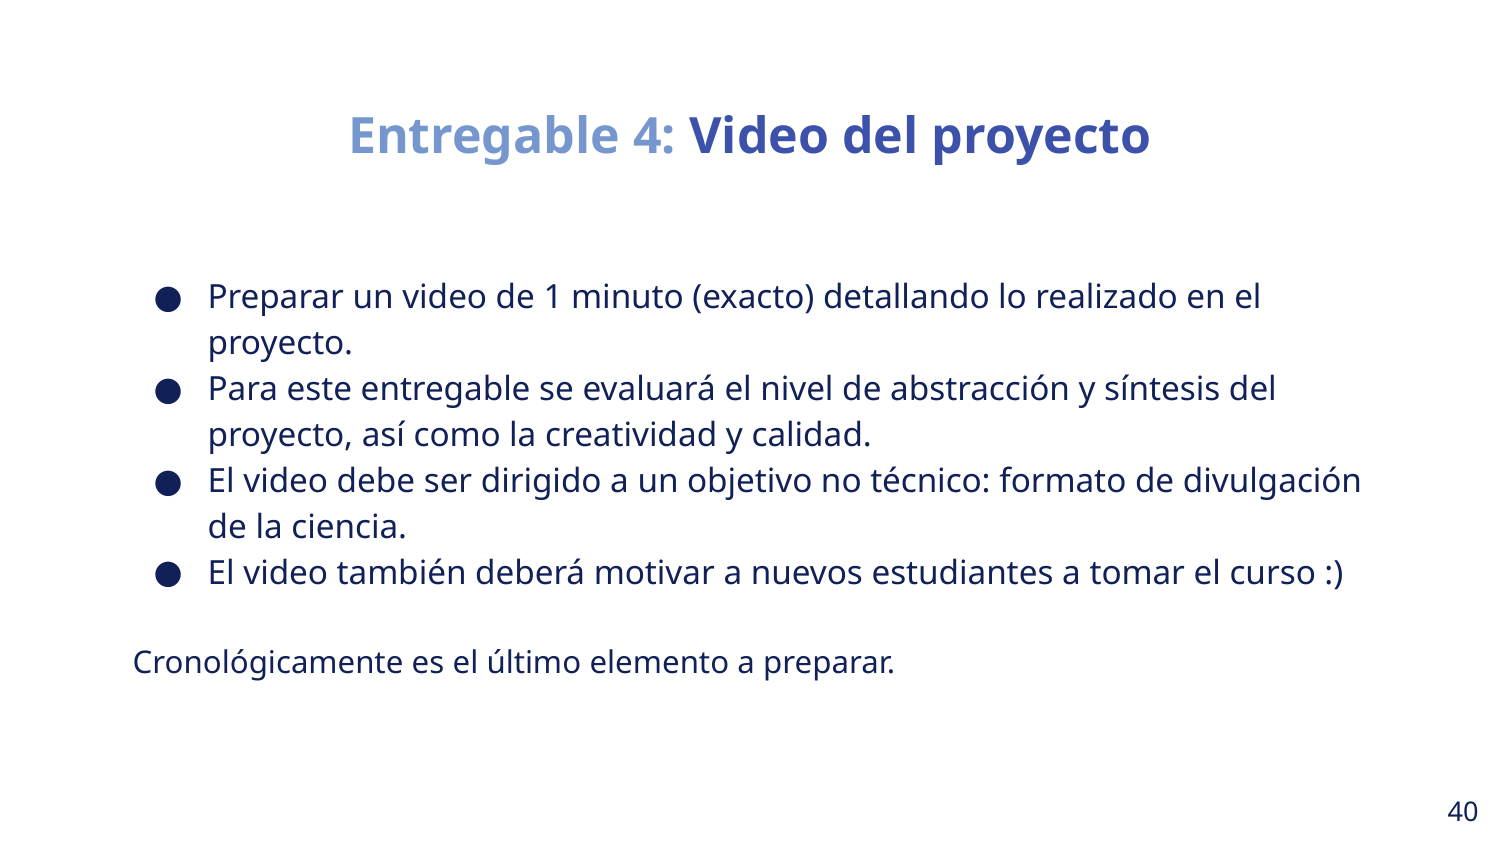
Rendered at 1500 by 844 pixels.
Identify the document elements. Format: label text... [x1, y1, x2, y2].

slide_number ‹#› [1403, 779, 1494, 844]
text_box Preparar un video de 1 minuto (exacto) detallando lo realizado en el proyecto. Para este entregable se evaluará el nivel de abstracción y síntesis del proyecto, así como la creatividad y calidad. El video debe ser dirigido a un objetivo no técnico: formato de divulgación de la ciencia. El video también deberá motivar a nuevos estudiantes a tomar el curso :) Cronológicamente es el último elemento a preparar. [117, 254, 1382, 762]
text_box Entregable 4: Video del proyecto [0, 88, 1500, 183]
